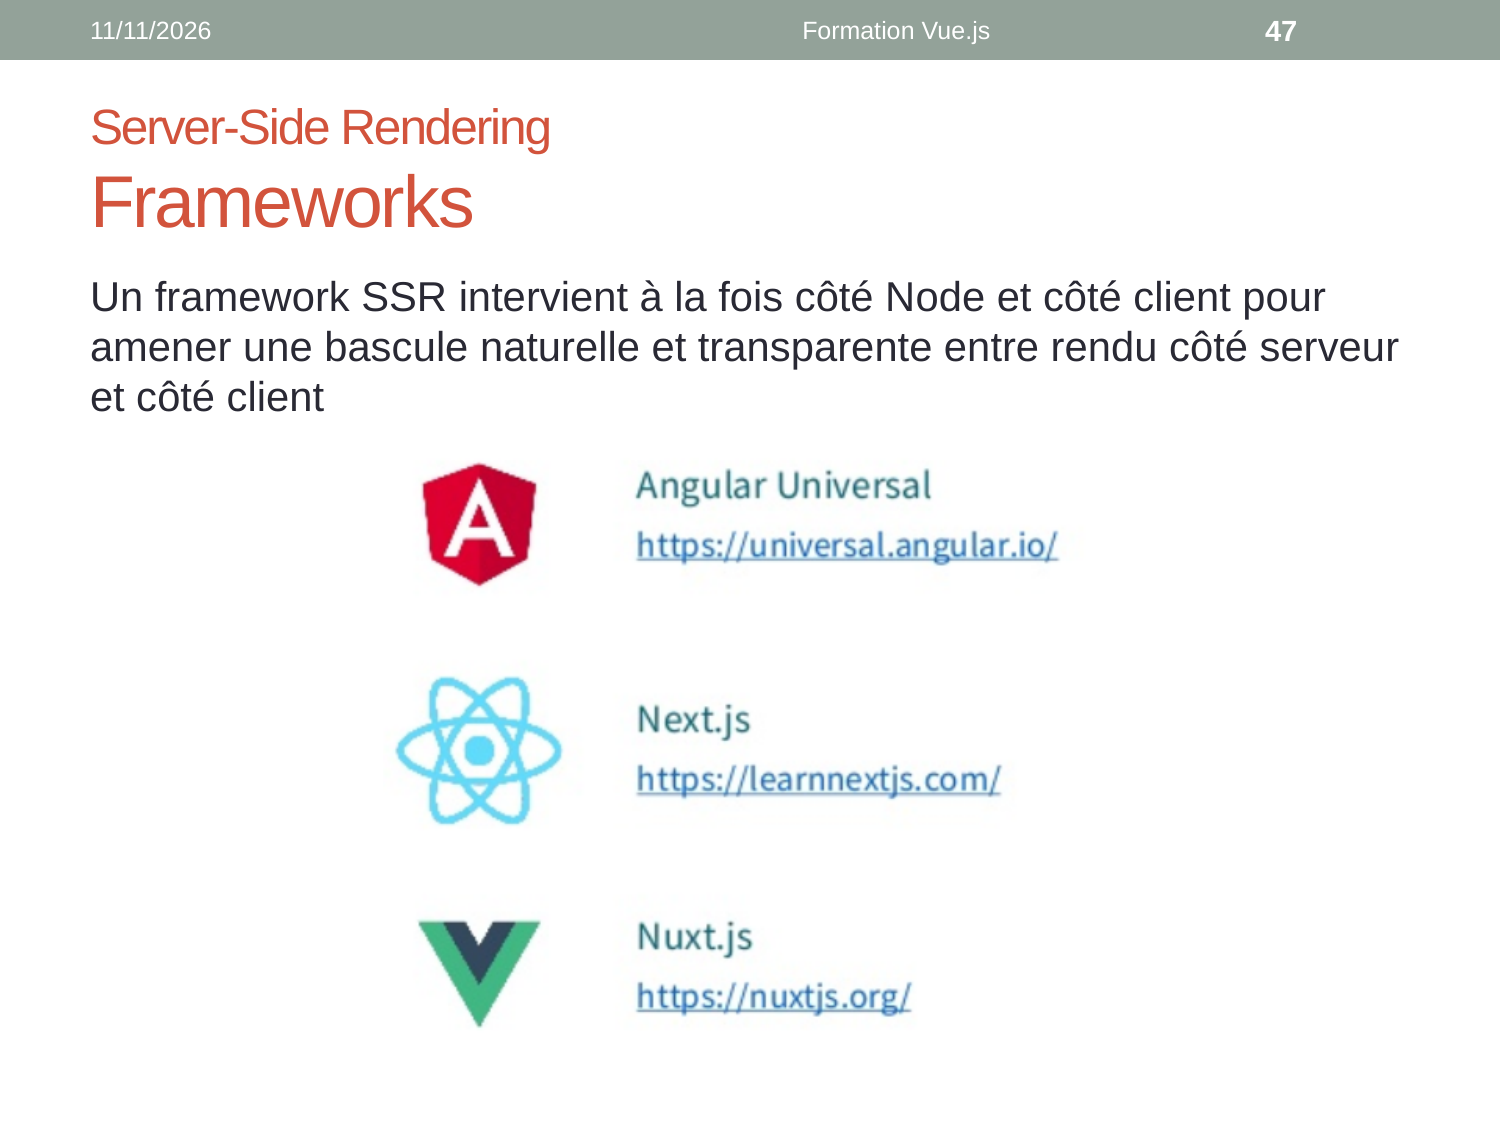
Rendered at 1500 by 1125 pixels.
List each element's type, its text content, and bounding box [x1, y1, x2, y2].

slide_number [75, 3, 550, 57]
slide_number 47 [1250, 3, 1425, 57]
list Un framework SSR intervient à la fois côté Node et côté client pour amener une bascule naturelle et transparente entre rendu côté serveur et côté client [75, 262, 1425, 988]
footer Formation Vue.js [562, 3, 1238, 57]
picture [383, 420, 1102, 1056]
title Server-Side Rendering Frameworks [75, 87, 1425, 250]
